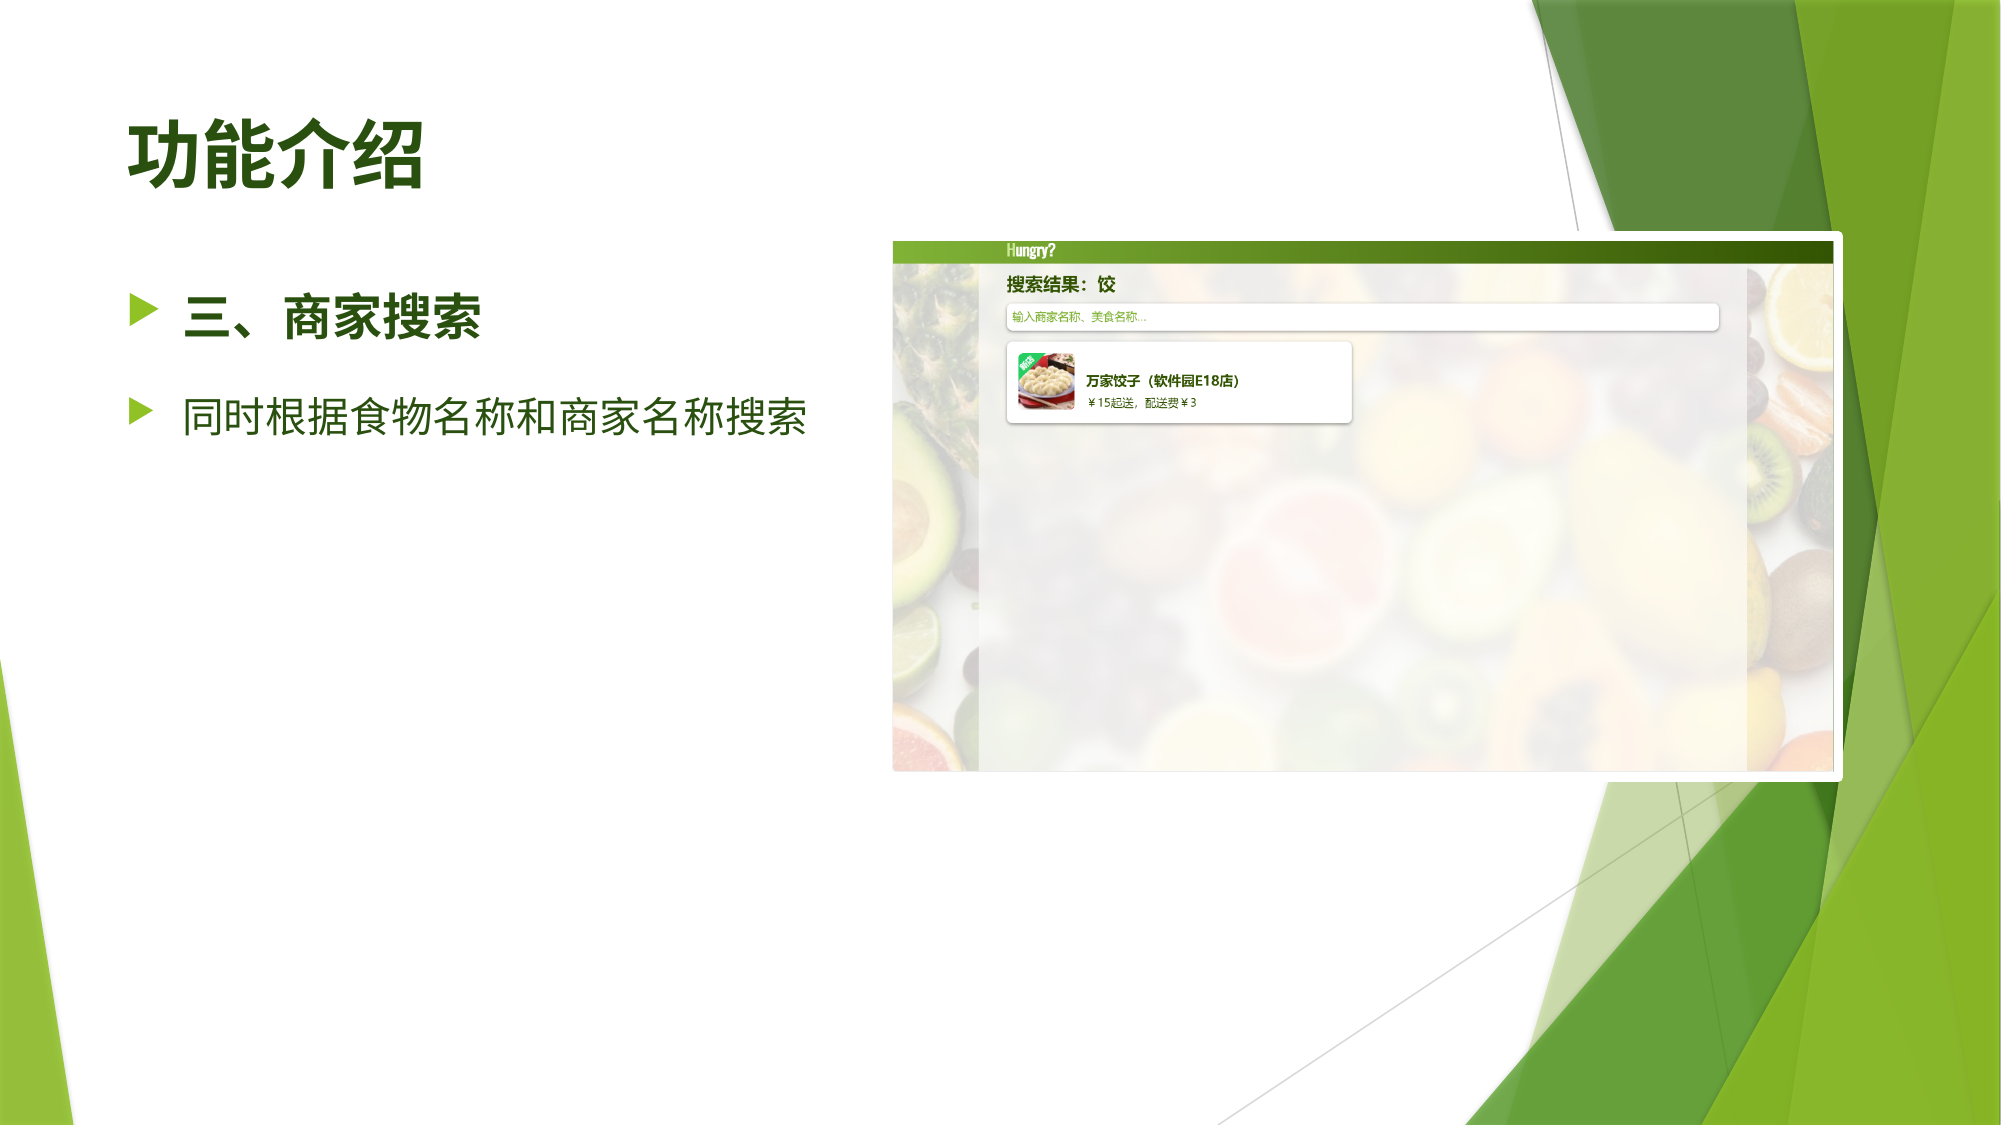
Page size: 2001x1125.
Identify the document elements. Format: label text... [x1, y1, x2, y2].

title 功能介绍 [111, 99, 1522, 247]
list 三、商家搜索 同时根据食物名称和商家名称搜索 [111, 247, 1522, 885]
picture [891, 240, 1835, 773]
